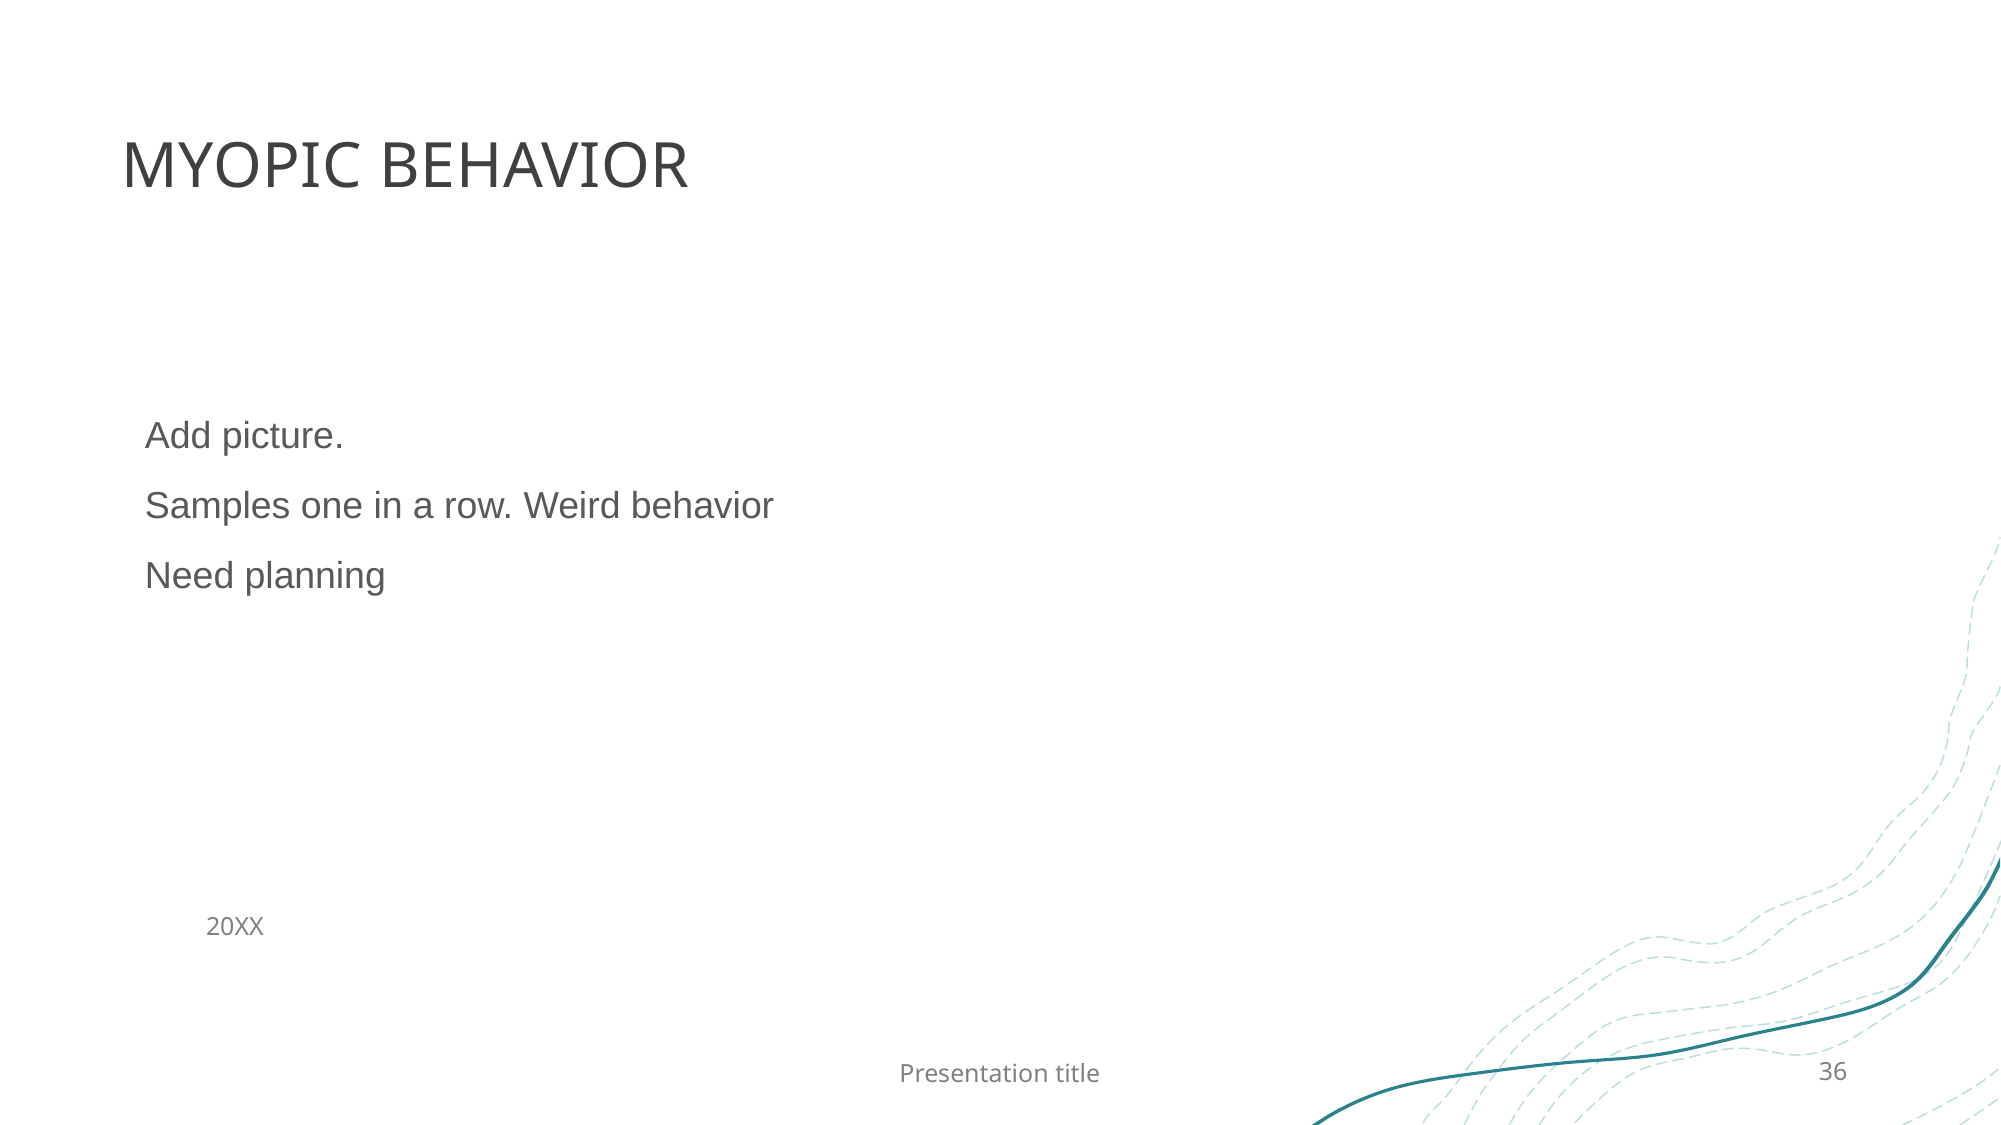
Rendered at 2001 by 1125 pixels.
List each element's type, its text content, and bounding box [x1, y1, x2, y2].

text_box Add picture. Samples one in a row. Weird behavior Need planning [130, 403, 1665, 718]
title Myopic behavior [106, 58, 1477, 276]
slide_number 36 [1412, 1042, 1863, 1103]
footer Presentation title [662, 1042, 1338, 1103]
slide_number 20XX [190, 895, 641, 955]
